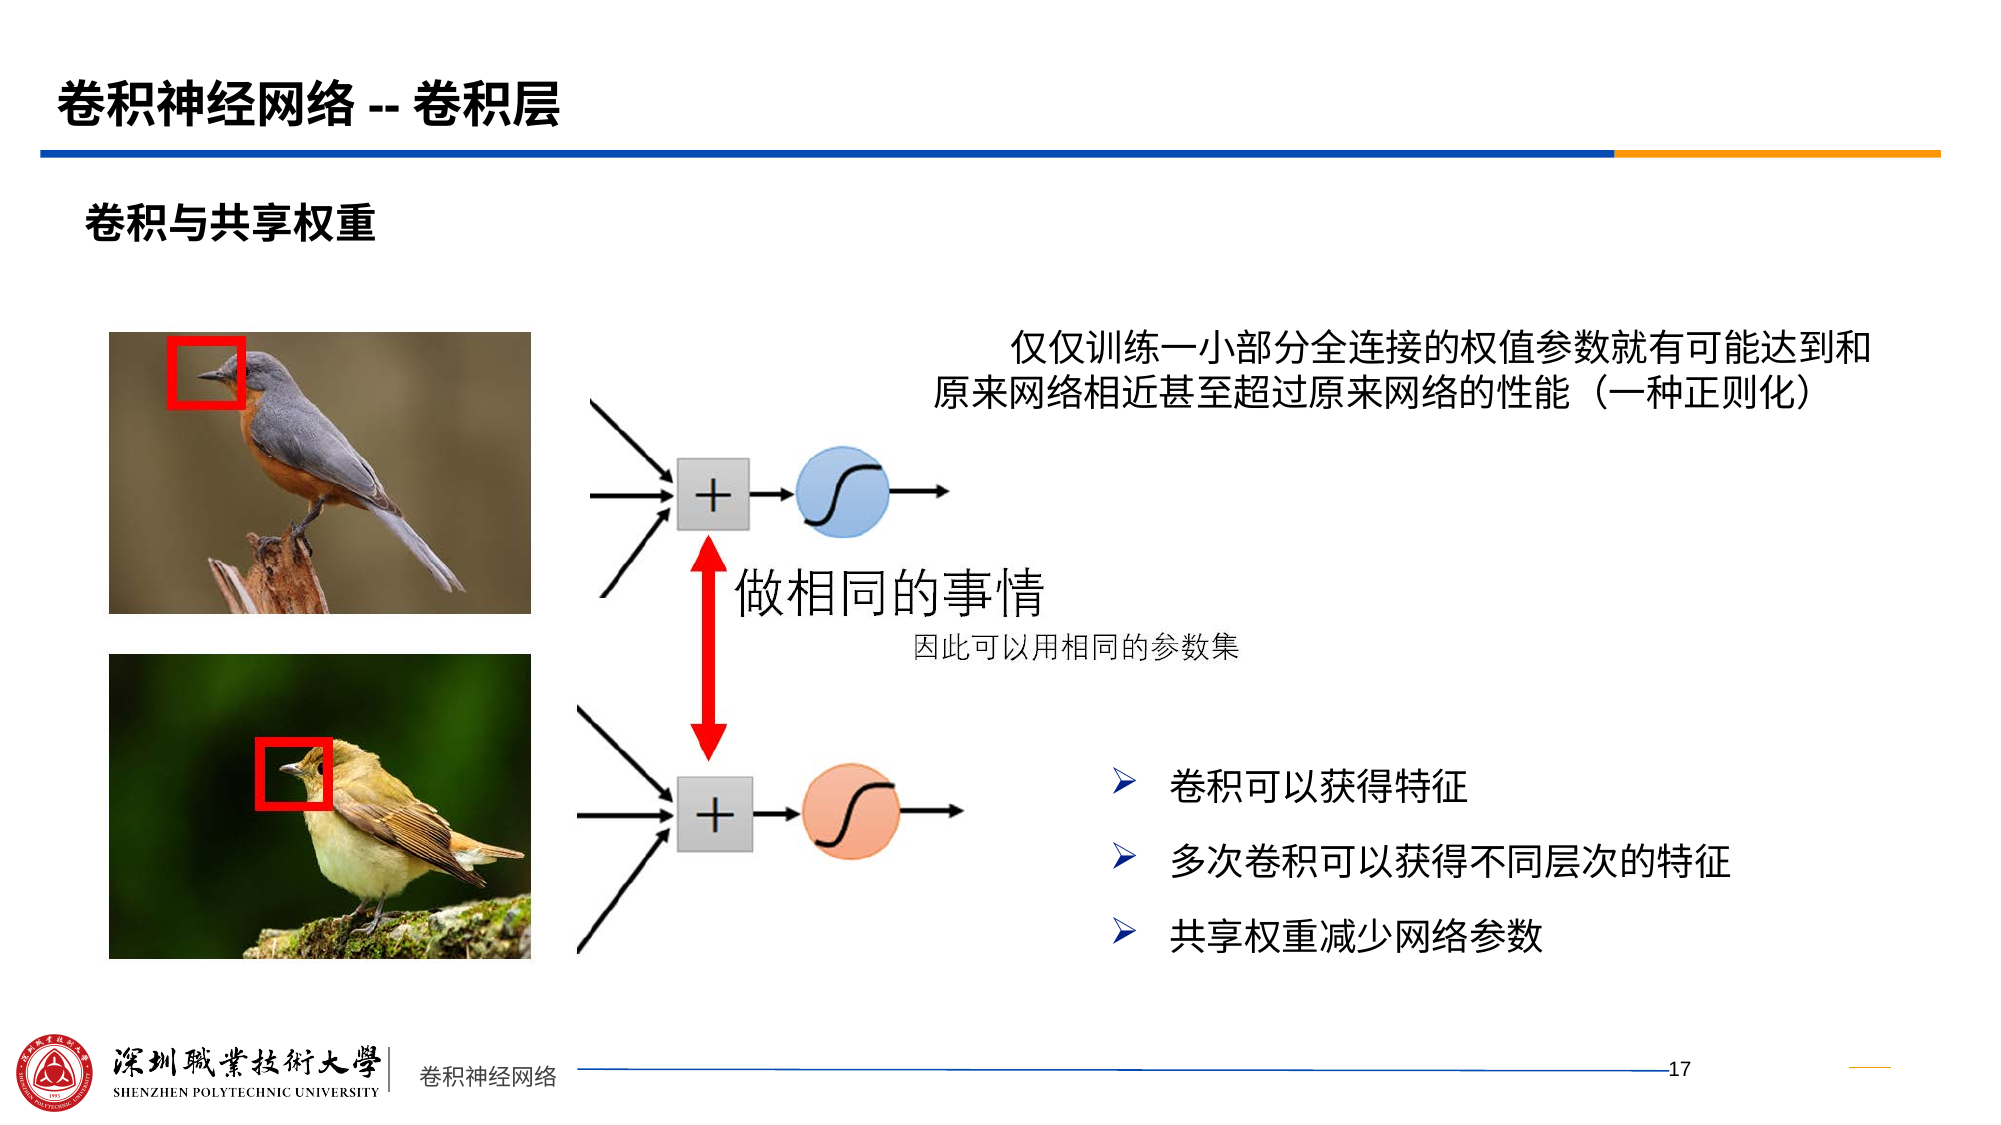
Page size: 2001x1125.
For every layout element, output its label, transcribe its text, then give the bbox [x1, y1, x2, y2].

picture [103, 323, 1242, 965]
picture [15, 1033, 381, 1113]
list 卷积与共享权重 [69, 186, 1892, 257]
title 卷积神经网络--卷积层 [41, 58, 1842, 146]
text_box 仅仅训练一小部分全连接的权值参数就有可能达到和原来网络相近甚至超过原来网络的性能（一种正则化） [918, 316, 1919, 422]
list 卷积可以获得特征 多次卷积可以获得不同层次的特征 共享权重减少网络参数 [1094, 732, 1771, 983]
